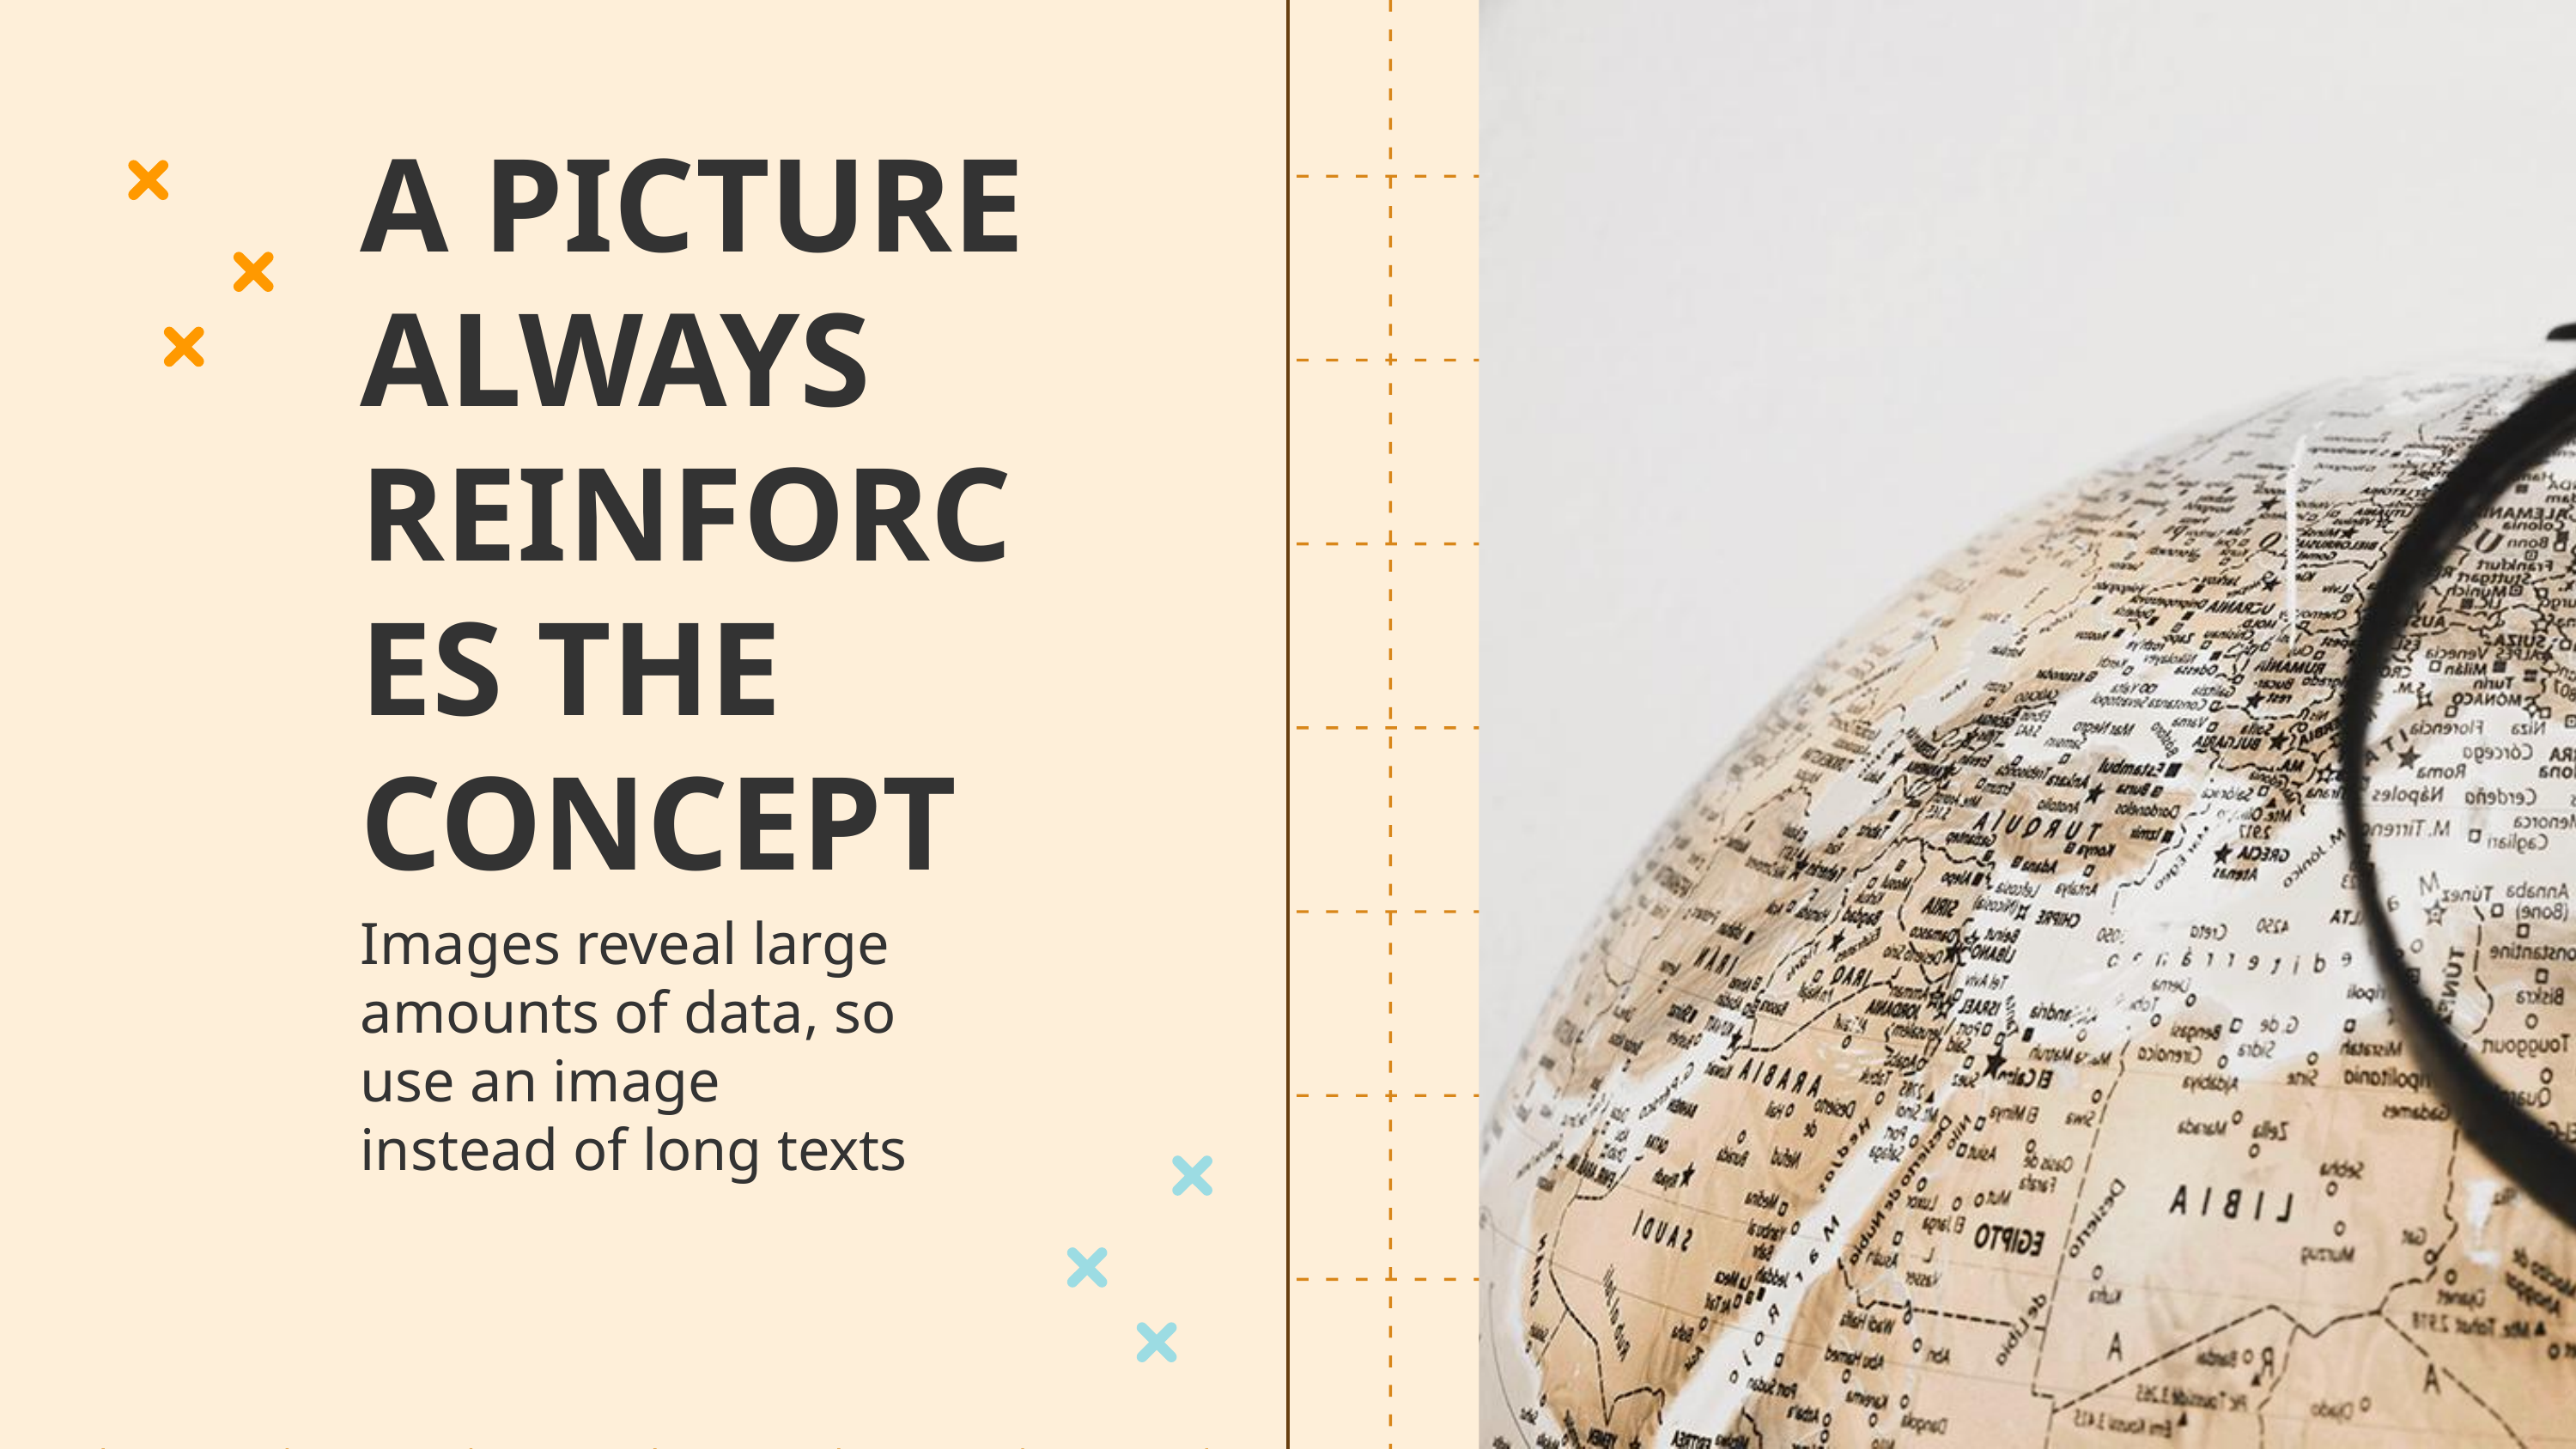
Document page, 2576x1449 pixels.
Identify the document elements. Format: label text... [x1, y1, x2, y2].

picture [1479, 0, 2576, 1449]
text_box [88, 182, 313, 345]
subtitle Images reveal large amounts of data, so use an image instead of long texts [334, 881, 948, 1211]
title A PICTURE ALWAYS REINFORCES THE CONCEPT [334, 193, 1060, 825]
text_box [1028, 1178, 1252, 1340]
